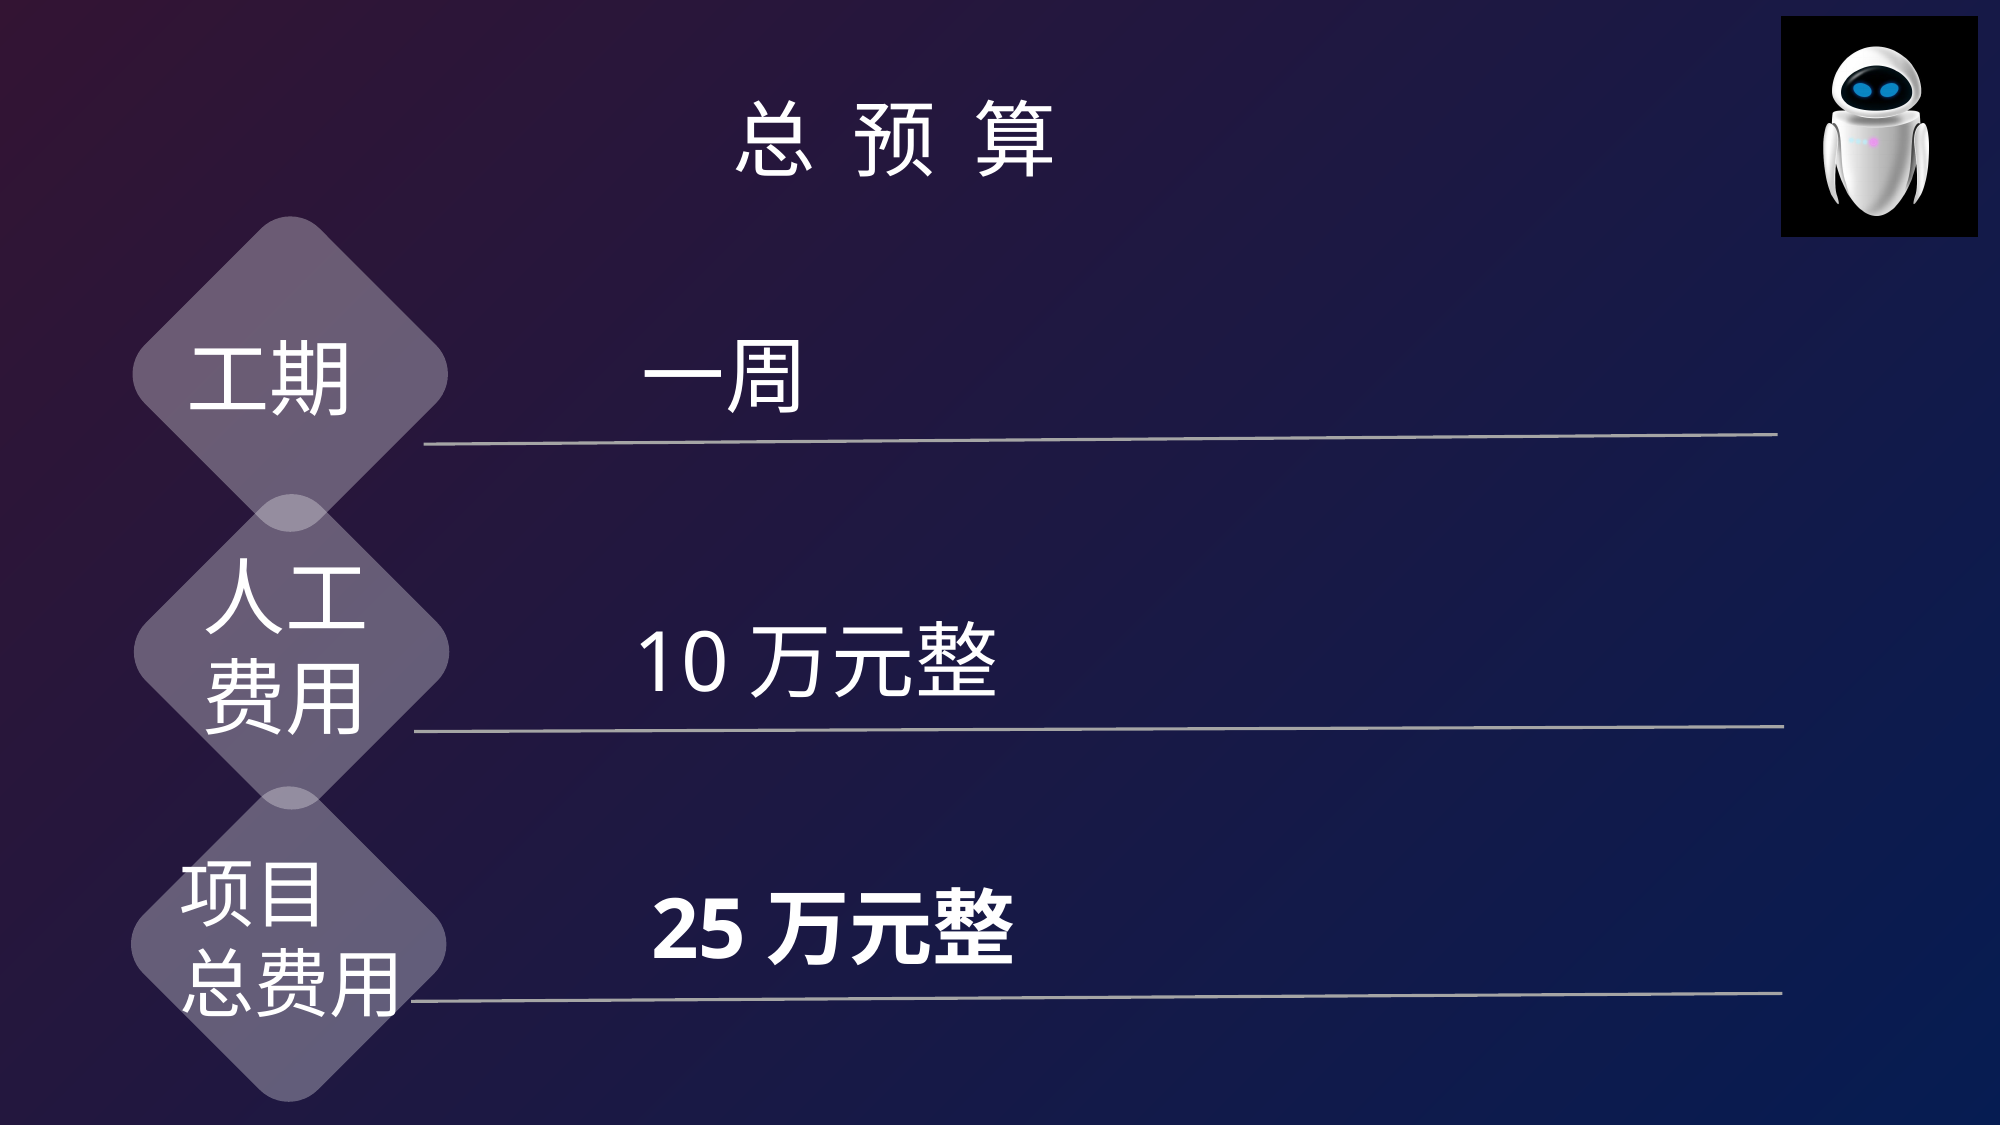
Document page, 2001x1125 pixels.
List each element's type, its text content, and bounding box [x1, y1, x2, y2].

text_box [203, 1035, 375, 1103]
text_box [132, 580, 187, 724]
text_box [435, 618, 451, 685]
text_box 人工 费用 [187, 537, 435, 753]
text_box [414, 321, 449, 427]
text_box [230, 493, 354, 537]
text_box 项目 总费用 [165, 839, 619, 1035]
text_box 工期 [171, 318, 414, 434]
text_box 一周 [626, 315, 1945, 431]
text_box [216, 753, 367, 799]
text_box 总 预 算 [717, 79, 1673, 194]
picture [1781, 16, 1978, 237]
text_box [131, 215, 411, 432]
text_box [410, 993, 1783, 1002]
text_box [414, 726, 1785, 732]
text_box [173, 434, 407, 514]
text_box 10万元整 [619, 601, 1389, 716]
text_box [423, 434, 1778, 445]
text_box [129, 891, 165, 997]
text_box [217, 785, 360, 839]
text_box 25万元整 [636, 867, 1426, 983]
